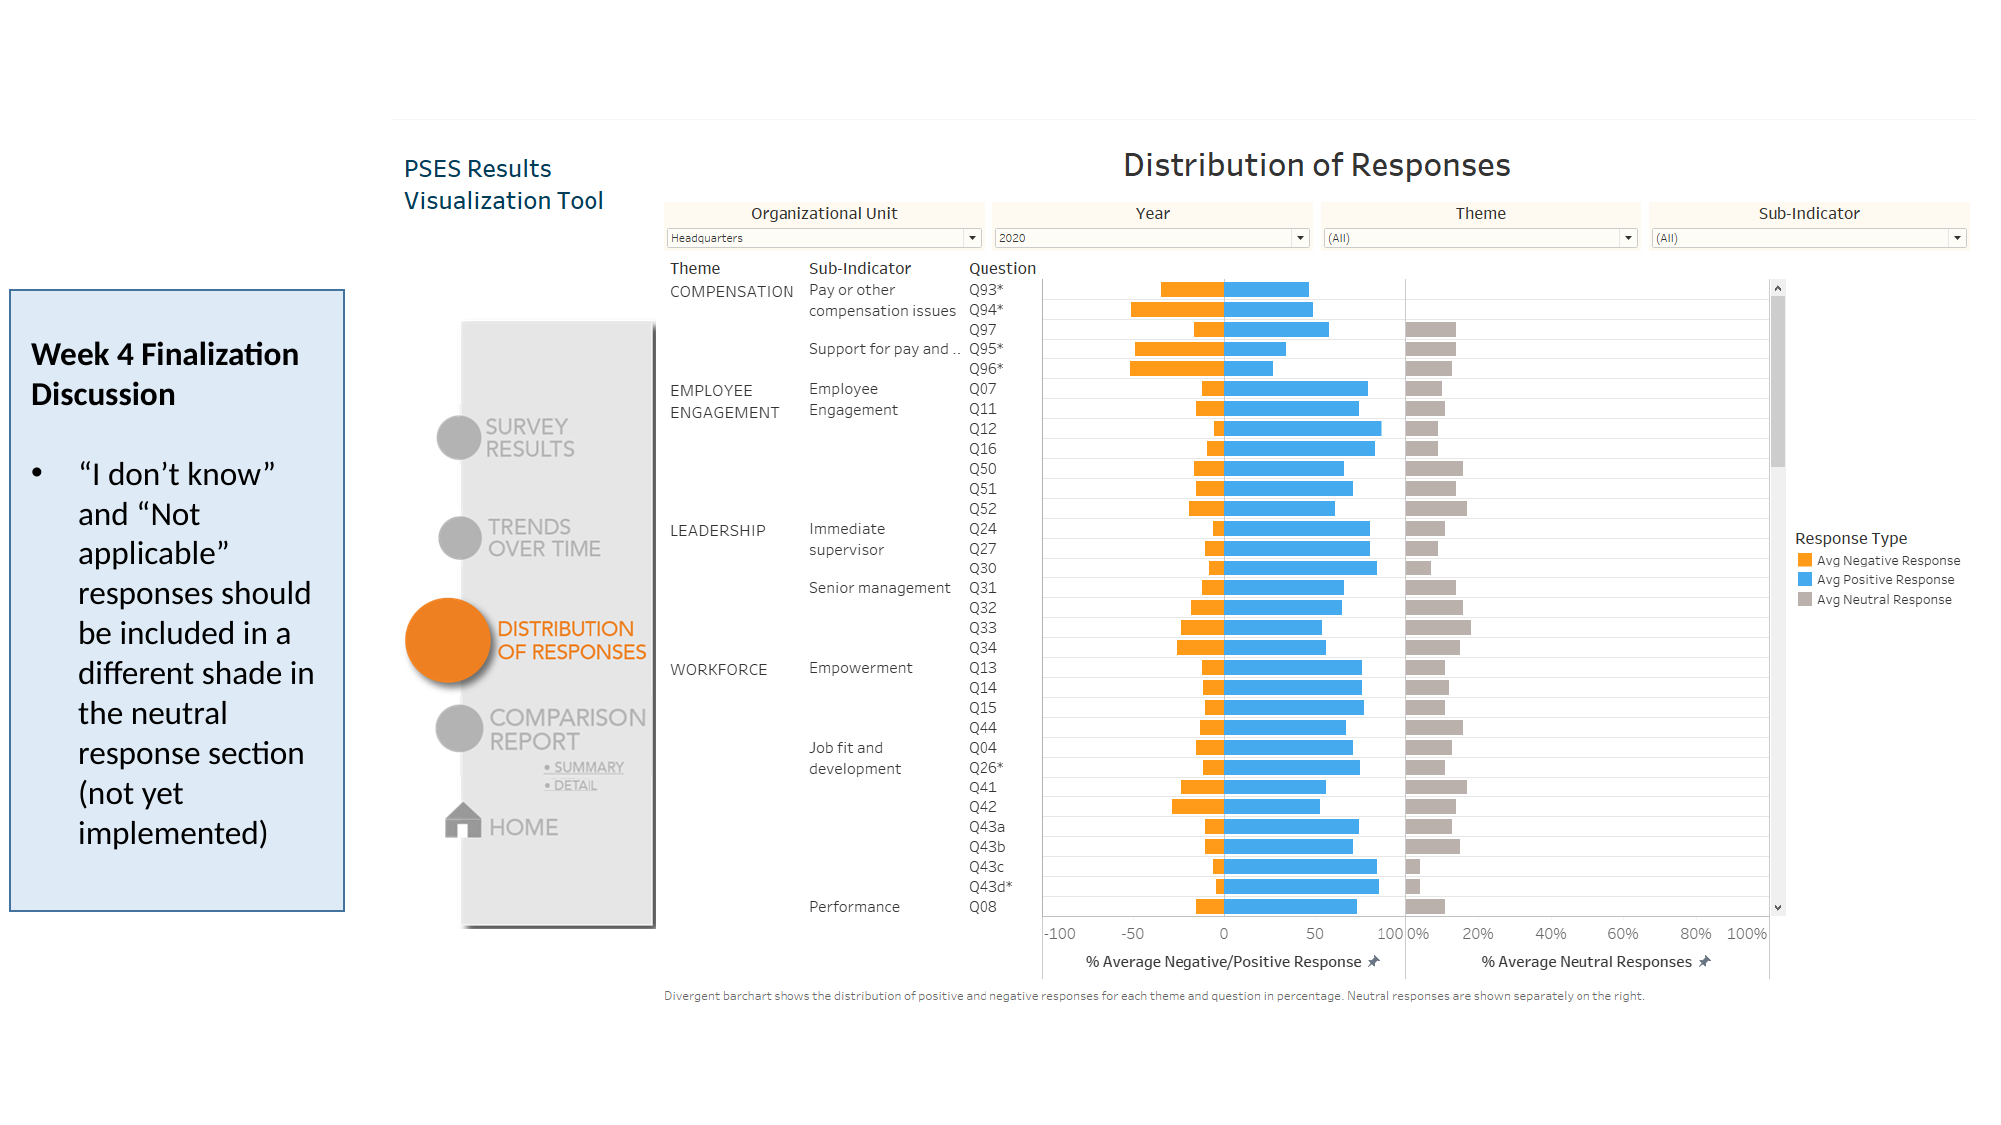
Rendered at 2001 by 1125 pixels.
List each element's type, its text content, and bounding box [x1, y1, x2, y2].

text_box [9, 289, 345, 912]
text_box Week 4 Finalization Discussion “I don’t know” and “Not applicable” responses should be included in a different shade in the neutral response section (not yet implemented) [16, 324, 342, 859]
picture [392, 119, 1976, 1014]
